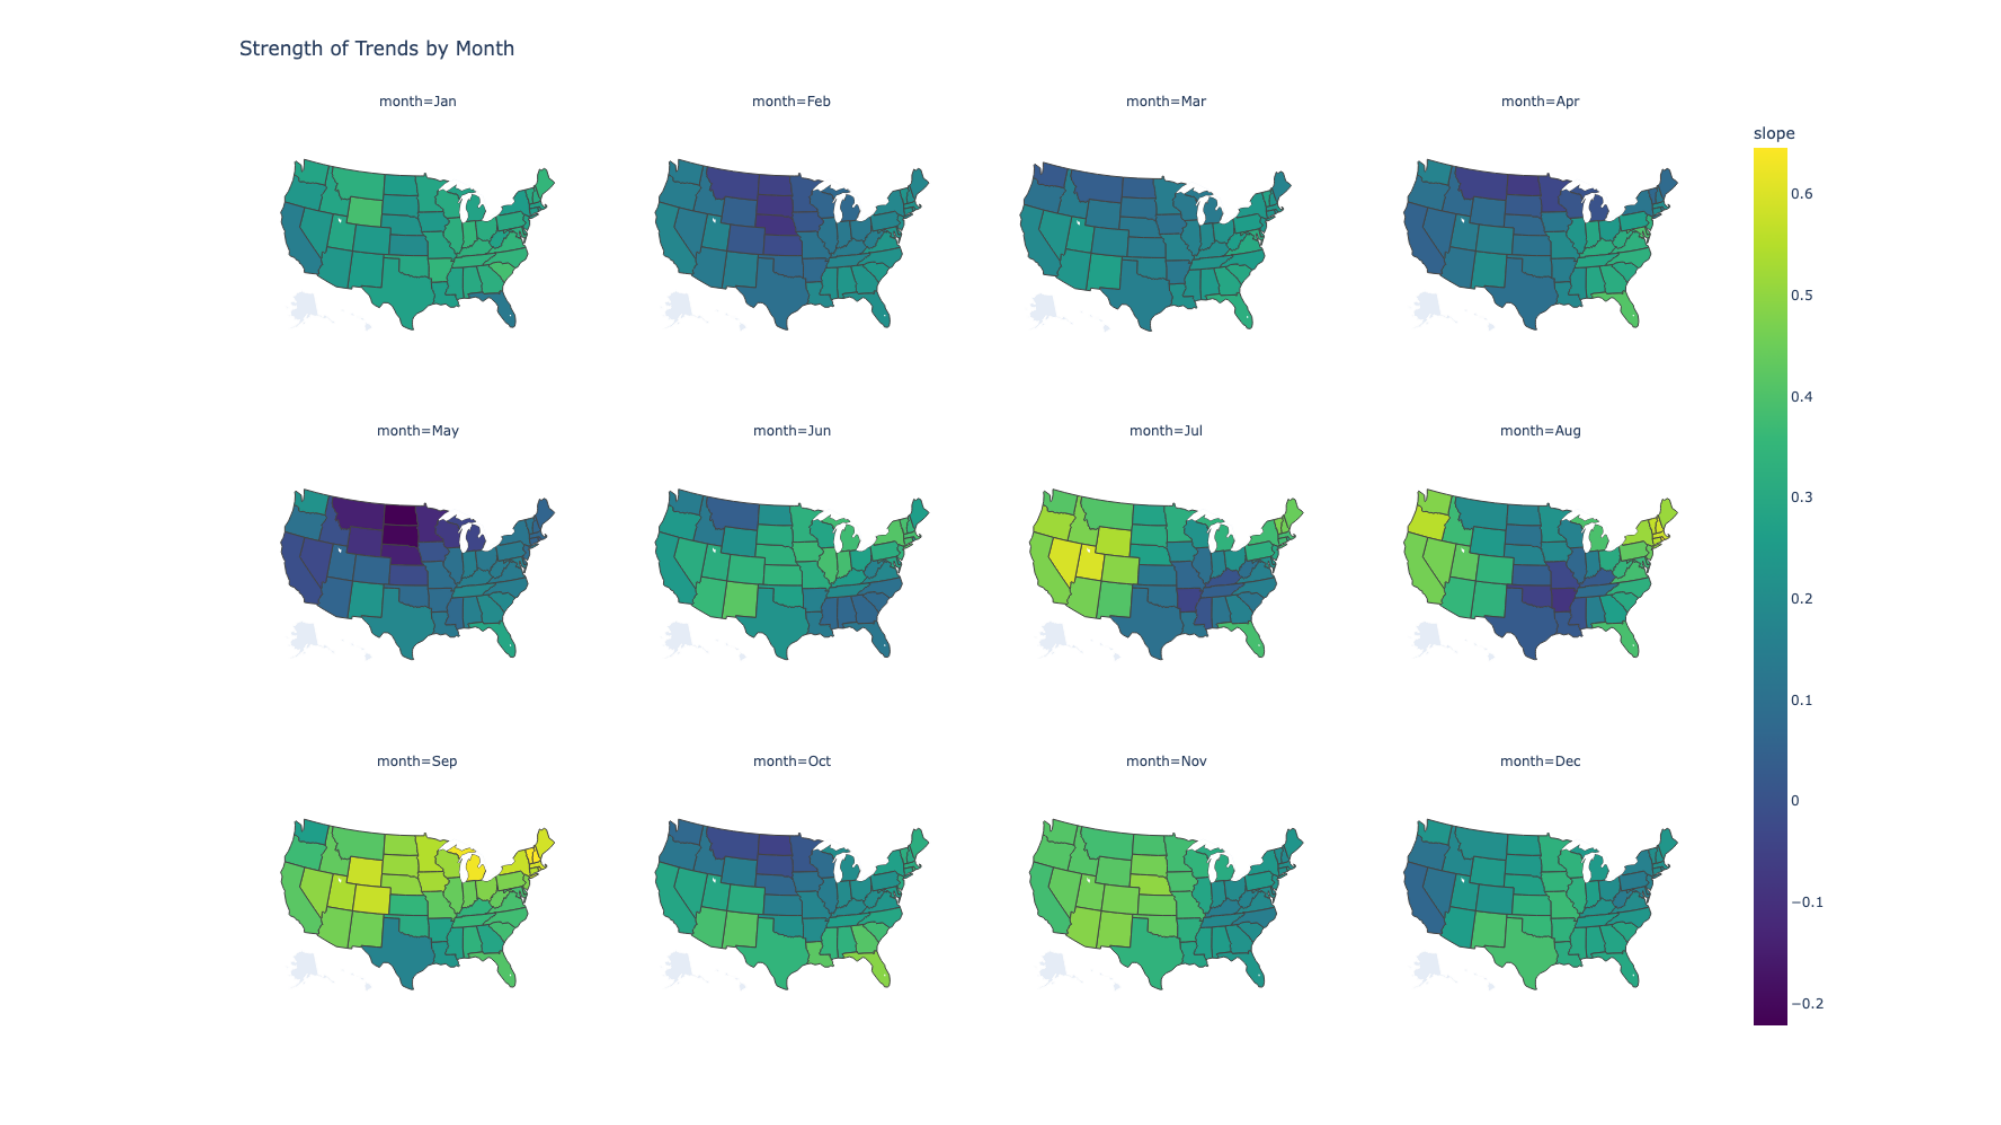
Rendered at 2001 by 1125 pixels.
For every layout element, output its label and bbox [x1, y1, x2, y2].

picture [154, 0, 1846, 1125]
